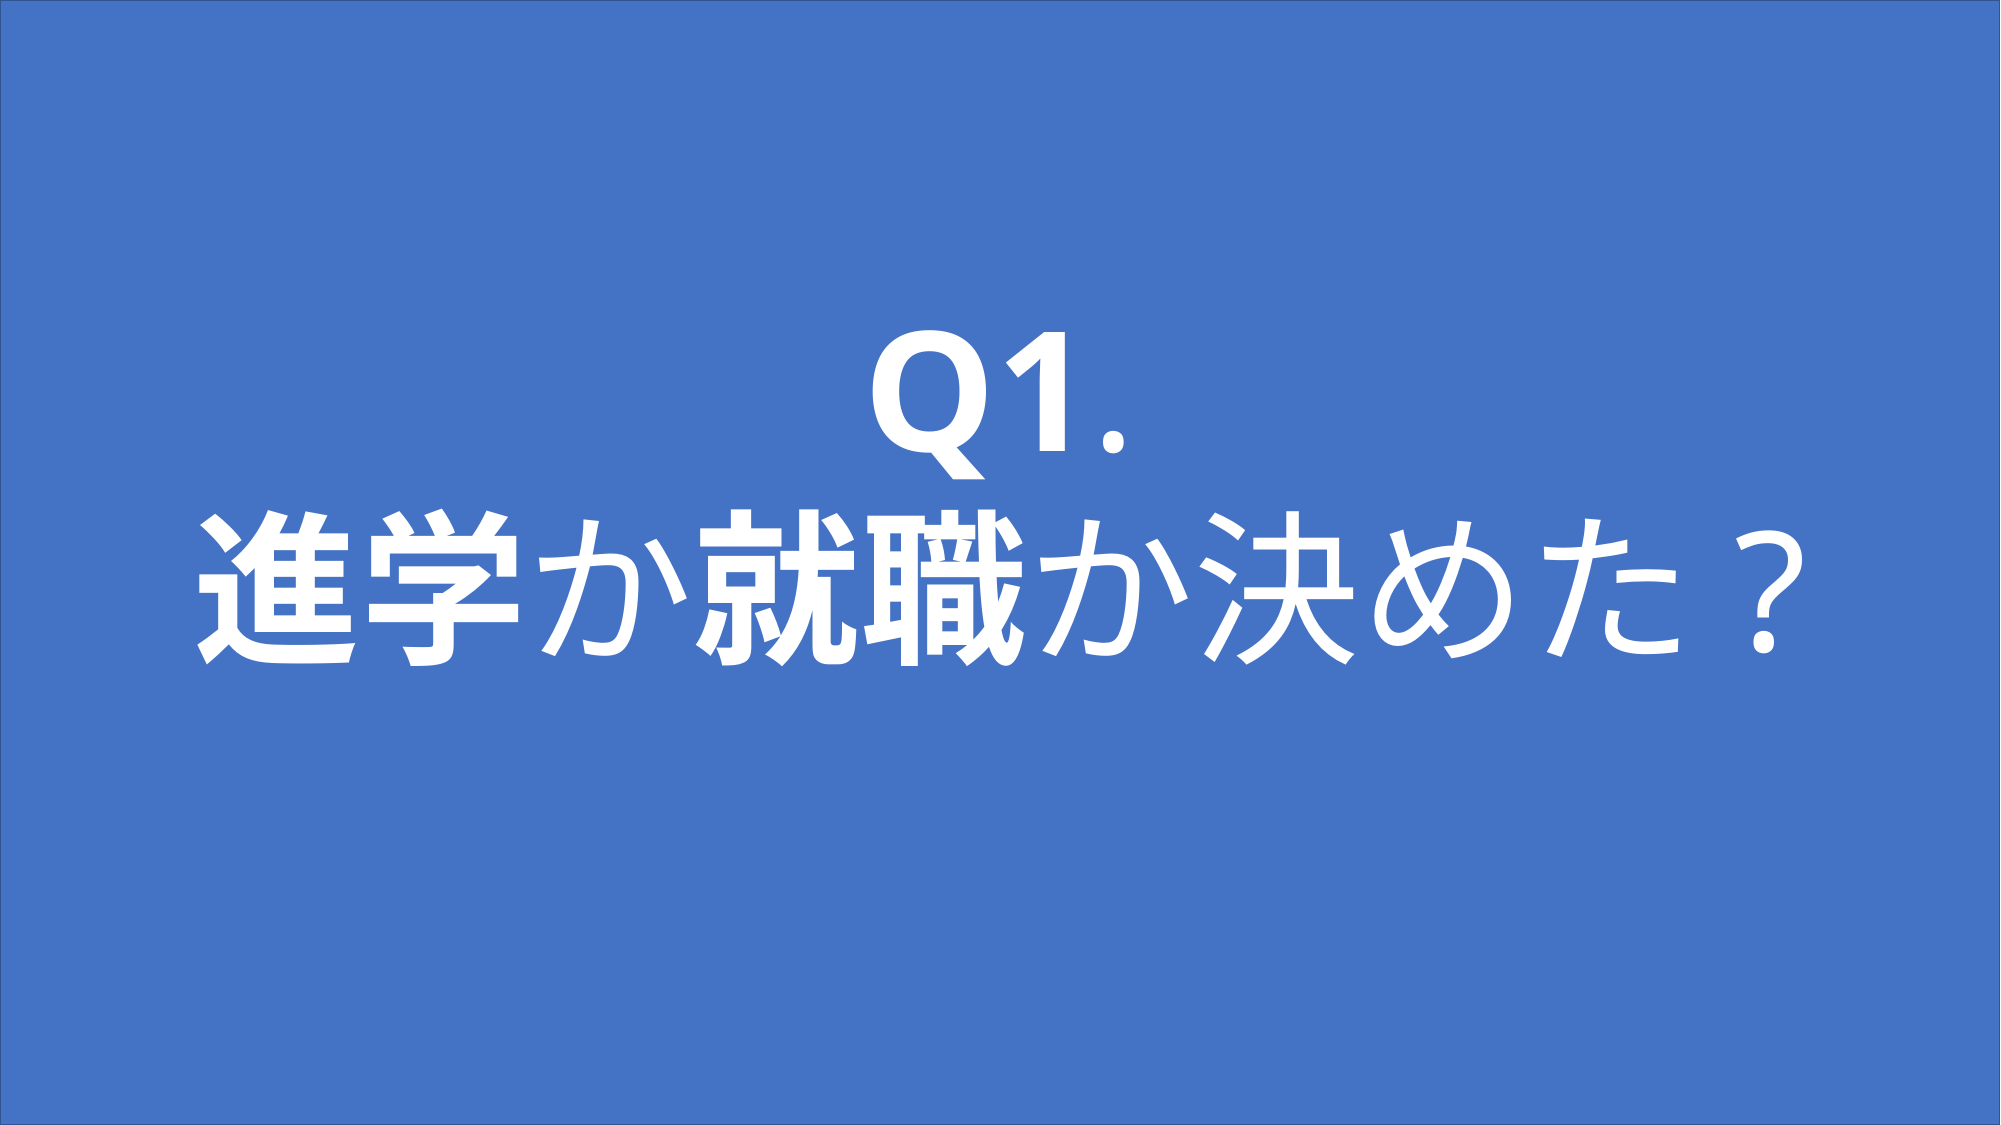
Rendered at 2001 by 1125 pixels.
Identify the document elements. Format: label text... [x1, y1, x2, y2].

text_box Q1. 進学か就職か決めた? [59, 277, 1940, 692]
text_box [0, 0, 2000, 1125]
